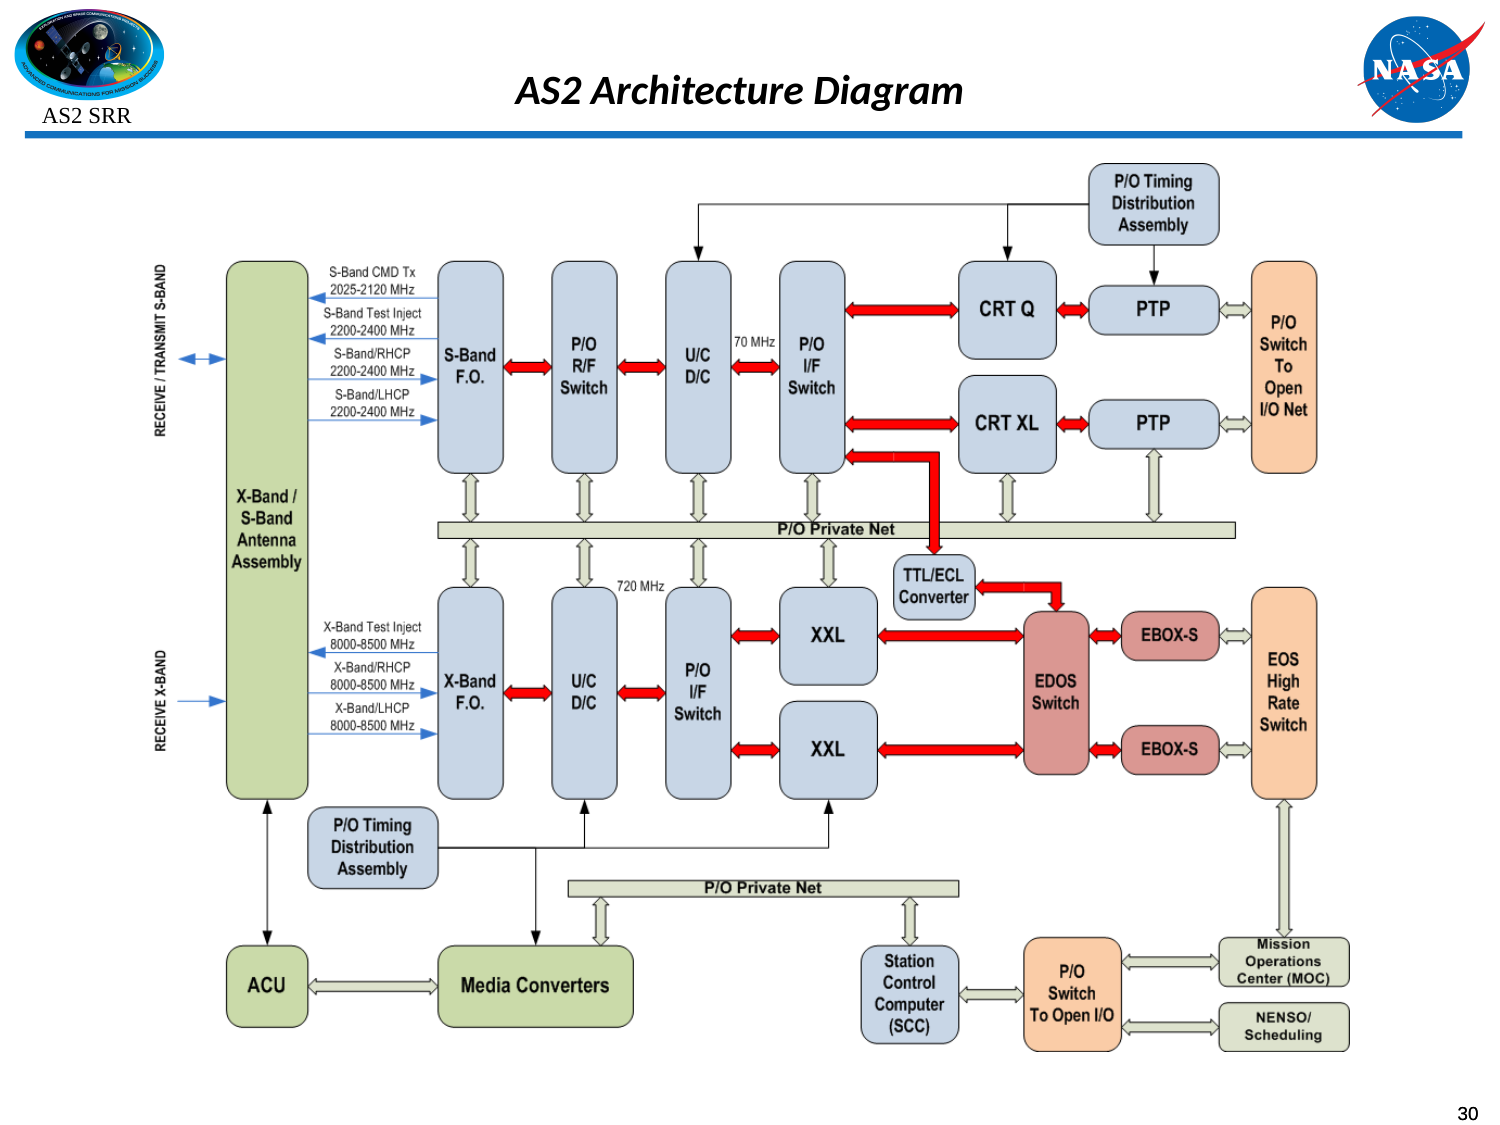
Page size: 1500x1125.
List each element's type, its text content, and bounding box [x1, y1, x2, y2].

picture [0, 4, 174, 106]
picture [1340, 3, 1500, 137]
picture [149, 163, 1351, 1052]
title AS2 Architecture Diagram [199, 19, 1281, 121]
